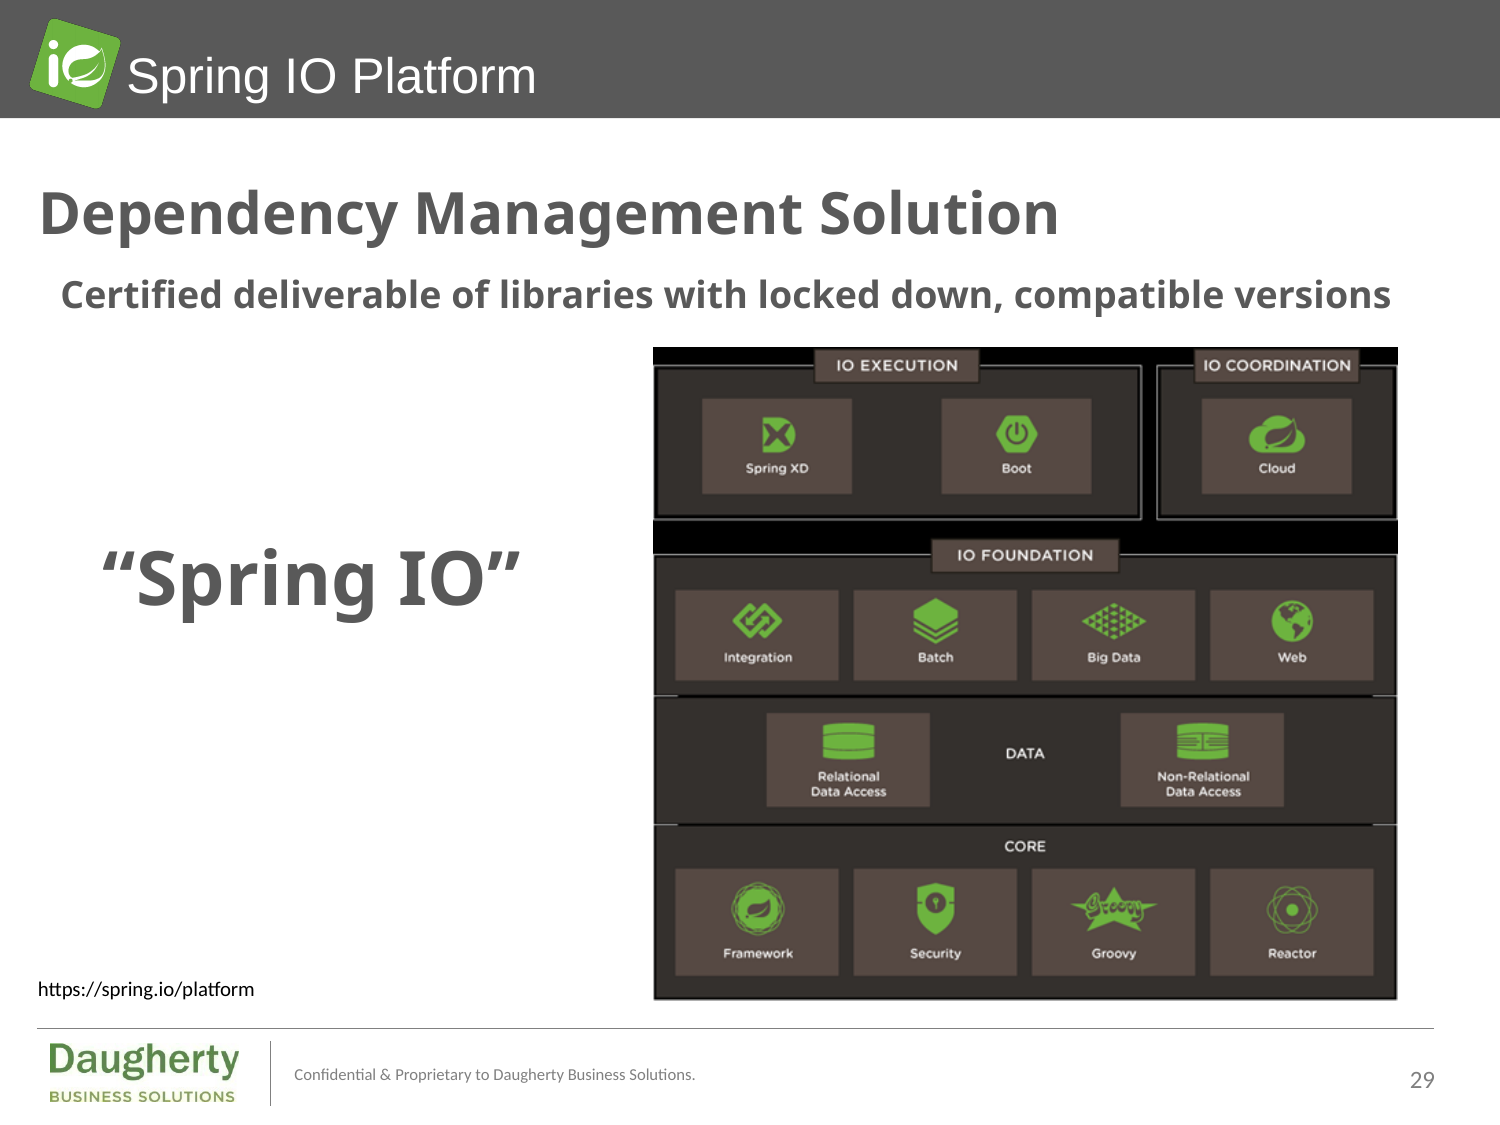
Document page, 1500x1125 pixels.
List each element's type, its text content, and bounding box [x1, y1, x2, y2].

text_box “Spring IO” [79, 518, 550, 633]
text_box https://spring.io/platform [14, 963, 936, 1013]
picture [50, 1043, 239, 1102]
text_box Dependency Management Solution [15, 164, 1084, 258]
text_box Certified deliverable of libraries with locked down, compatible versions [37, 259, 1500, 328]
title Spring IO Platform [75, 31, 1425, 129]
picture [29, 17, 121, 109]
picture [653, 347, 1398, 1002]
